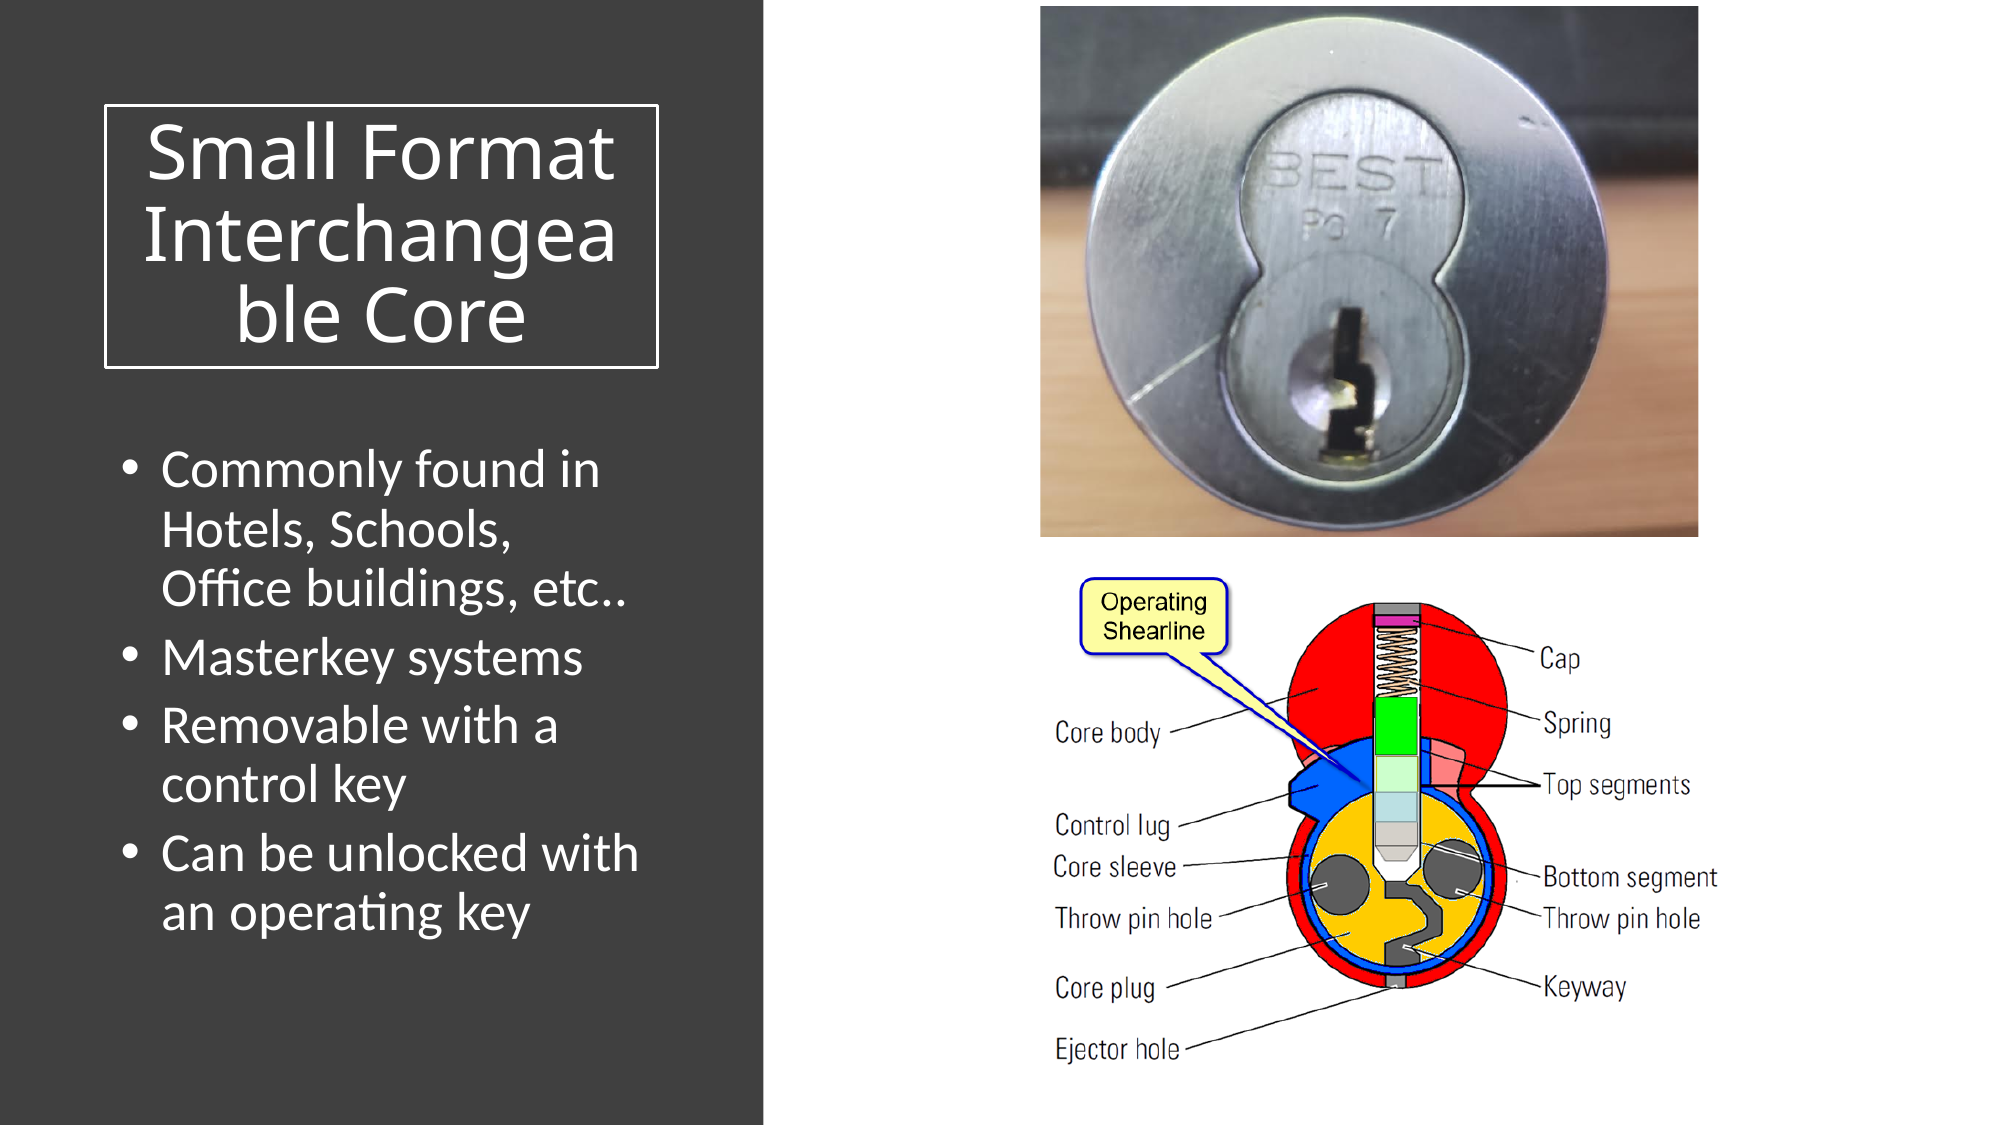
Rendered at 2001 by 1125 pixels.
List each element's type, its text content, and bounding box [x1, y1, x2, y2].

picture [999, 562, 1739, 1093]
text_box [0, 0, 764, 1125]
picture [1040, 6, 1699, 537]
title Small Format Interchangeable Core [105, 105, 658, 368]
list Commonly found in Hotels, Schools, Office buildings, etc.. Masterkey systems Removable with a control key Can be unlocked with an operating key [105, 432, 658, 994]
